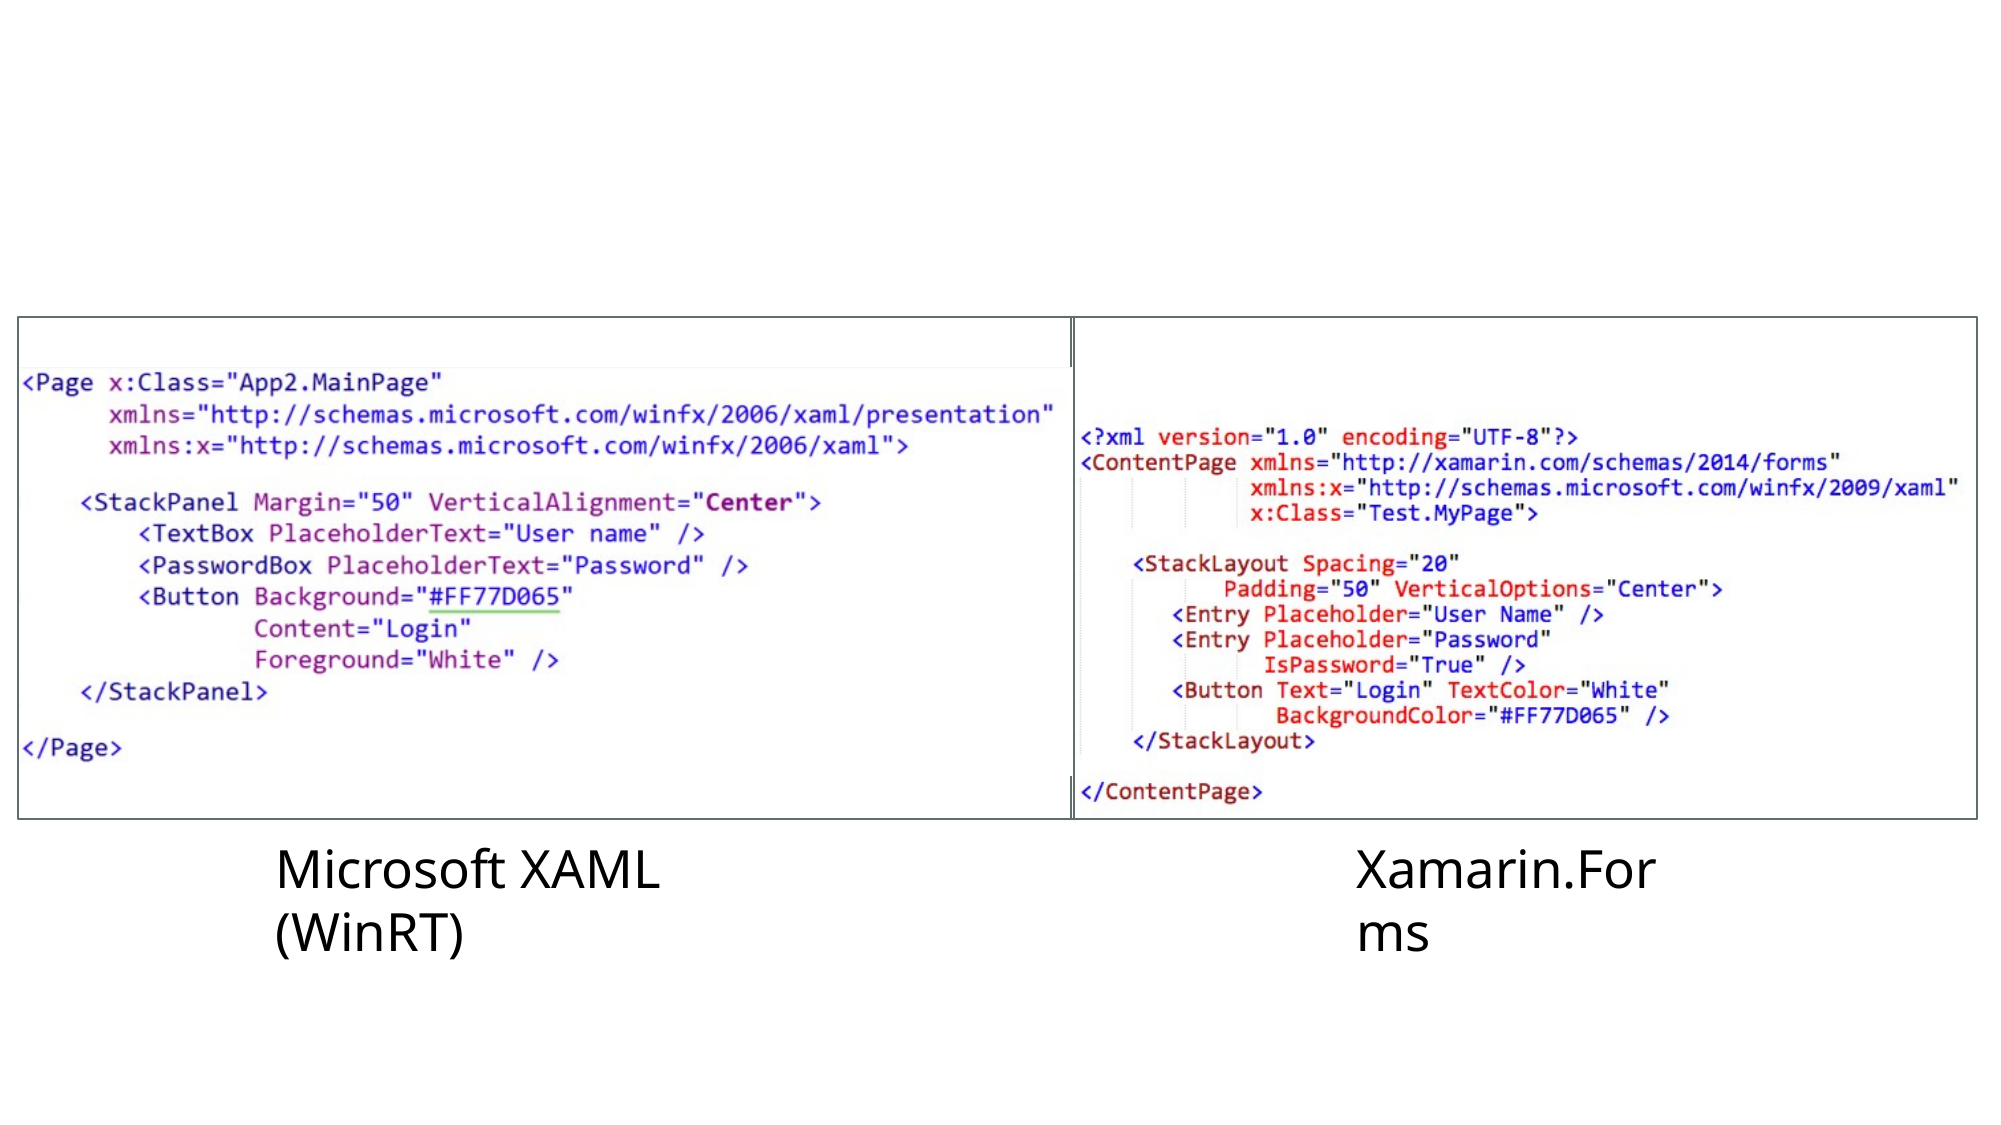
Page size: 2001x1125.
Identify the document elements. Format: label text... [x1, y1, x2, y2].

text_box Microsoft XAML (WinRT) [272, 835, 816, 963]
text_box [1074, 316, 1977, 820]
text_box [18, 316, 1074, 820]
text_box Xamarin.Forms [1353, 835, 1688, 963]
